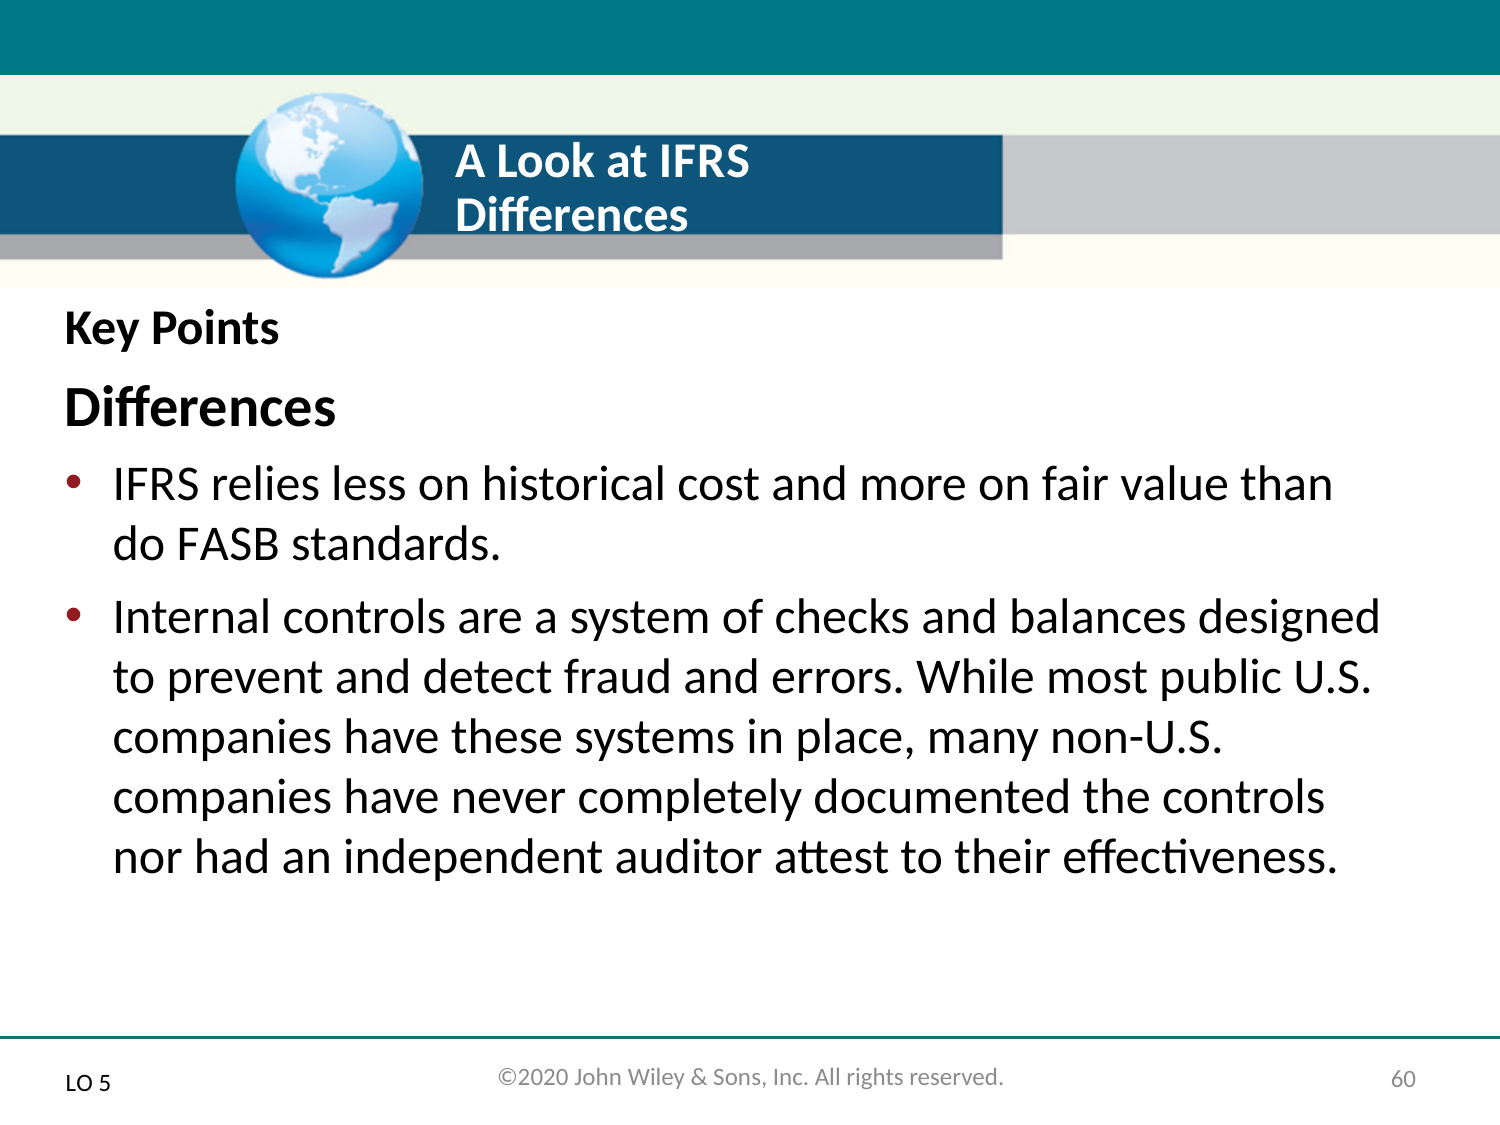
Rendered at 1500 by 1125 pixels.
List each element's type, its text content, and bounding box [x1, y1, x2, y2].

title A Look at I F R S Differences [440, 126, 1018, 236]
picture [0, 76, 1500, 288]
list L O 5 [50, 1062, 143, 1108]
list Key Points Differences I F R S relies less on historical cost and more on fair value than do F A S B standards. Internal controls are a system of checks and balances designed to prevent and detect fraud and errors. While most public U.S. companies have these systems in place, many non-U.S. companies have never completely documented the controls nor had an independent auditor attest to their effectiveness. [50, 287, 1398, 1025]
